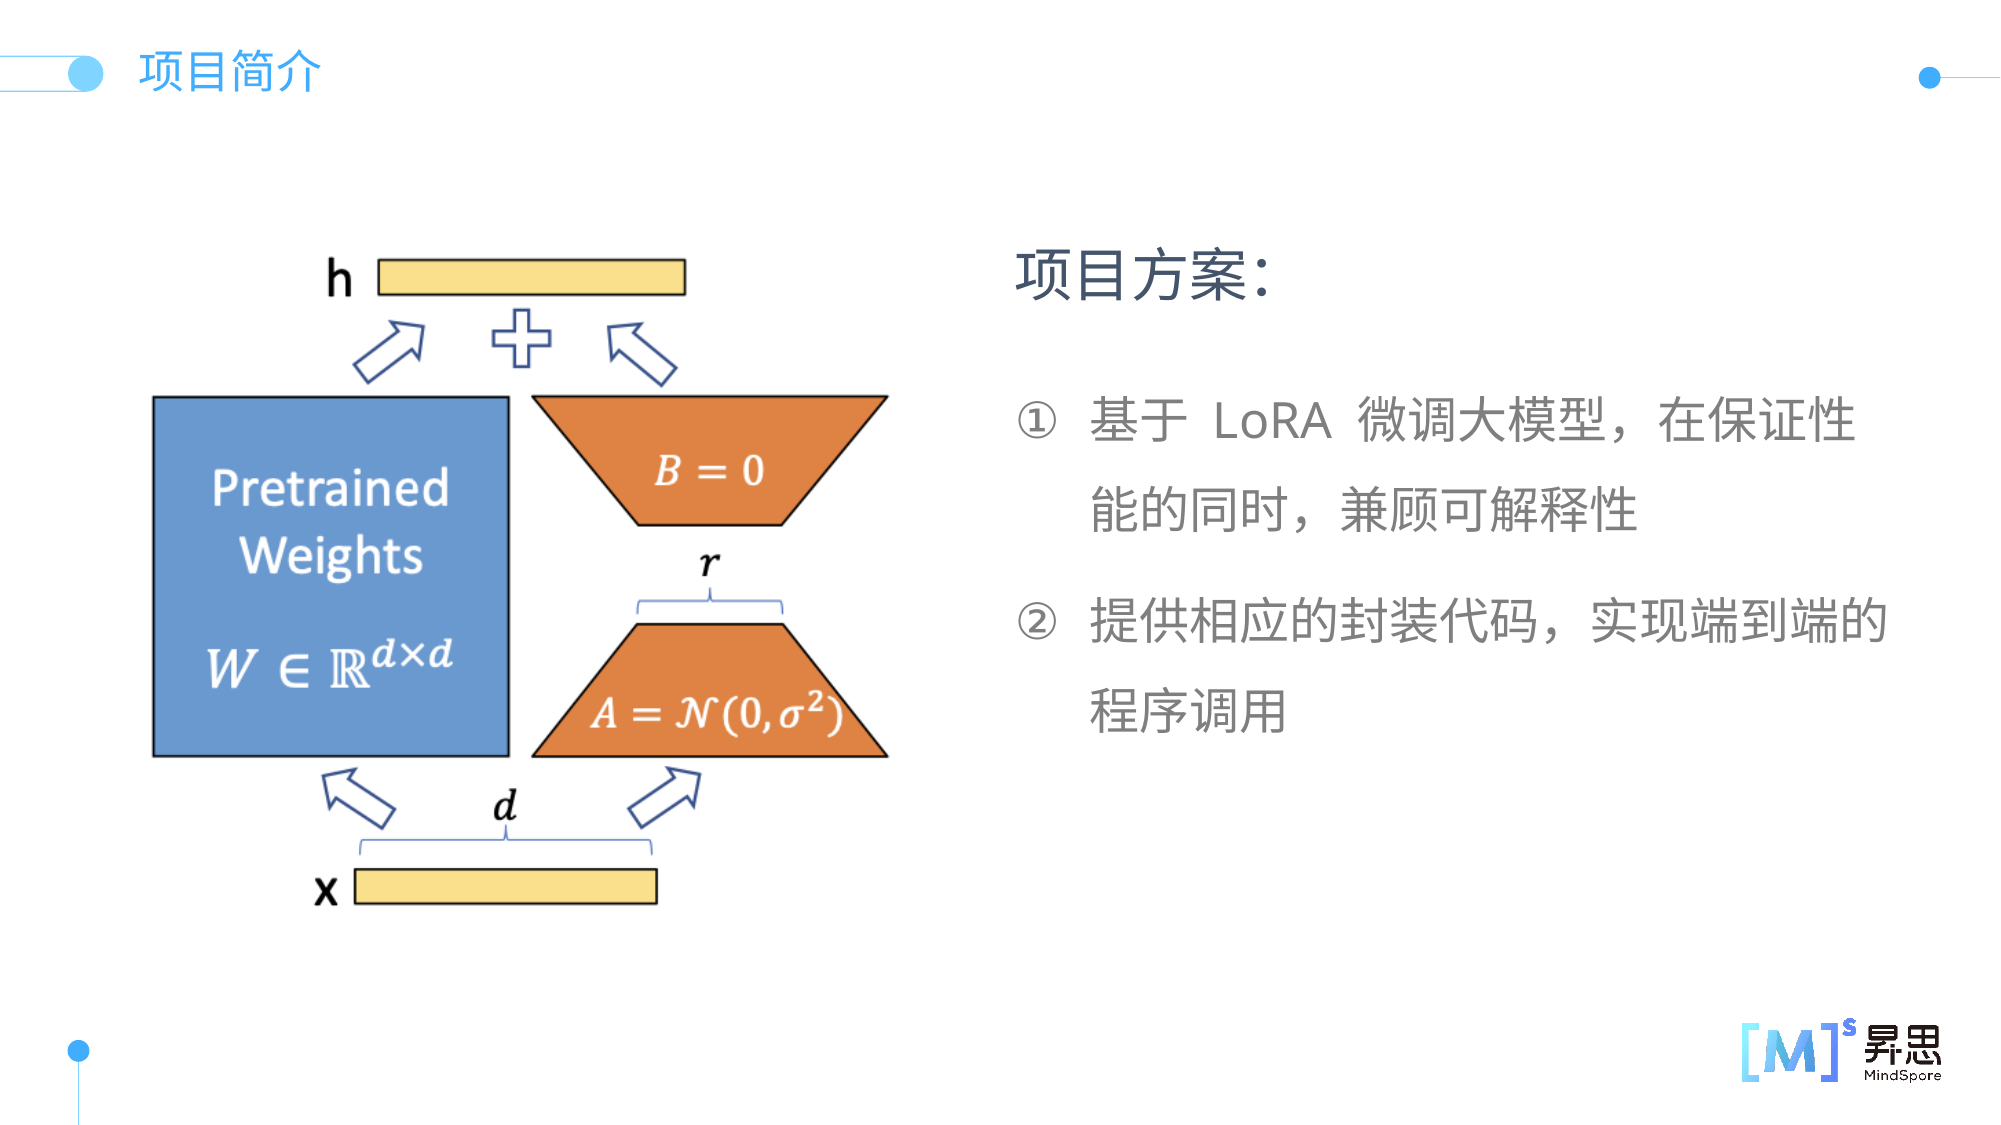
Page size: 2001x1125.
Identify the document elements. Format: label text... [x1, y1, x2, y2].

list 项目简介 [124, 42, 1305, 114]
list 项目方案： [999, 238, 1787, 329]
picture [1742, 1018, 1941, 1083]
list 基于 LoRA 微调大模型，在保证性能的同时，兼顾可解释性 提供相应的封装代码，实现端到端的程序调用 [999, 351, 1907, 906]
picture [123, 174, 939, 951]
